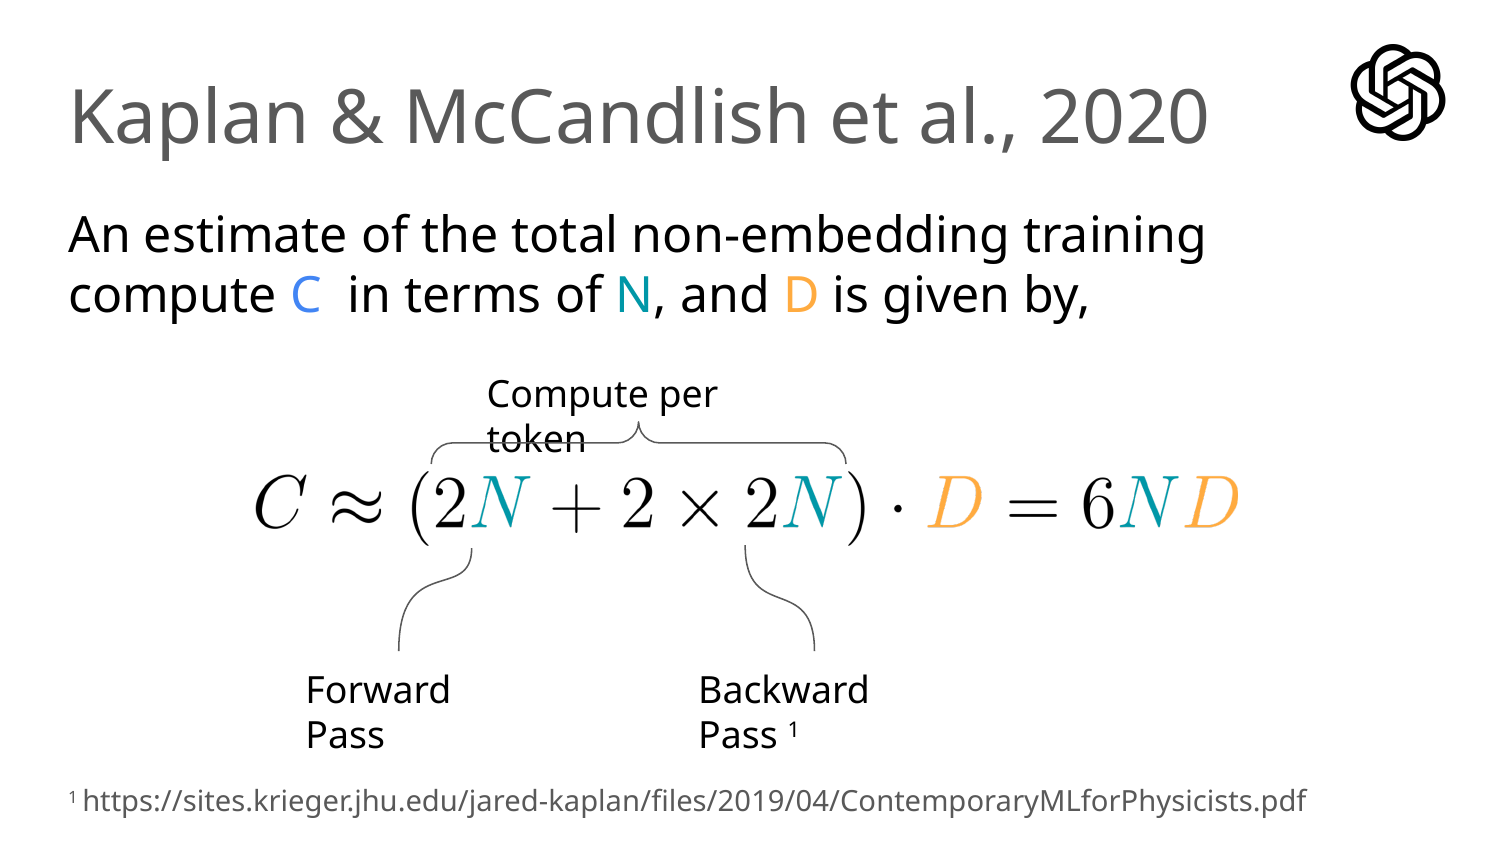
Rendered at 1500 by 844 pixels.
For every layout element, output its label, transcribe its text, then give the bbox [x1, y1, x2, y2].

text_box [431, 421, 847, 464]
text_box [383, 562, 487, 637]
text_box Compute per token [471, 355, 798, 429]
picture [1349, 44, 1447, 142]
picture [252, 471, 1238, 546]
text_box Forward Pass [290, 651, 507, 725]
text_box 1 https://sites.krieger.jhu.edu/jared-kaplan/files/2019/04/ContemporaryMLforPhysicists.pdf [53, 767, 1438, 841]
text_box Backward Pass 1 [683, 651, 946, 725]
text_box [726, 563, 834, 633]
text_box An estimate of the total non-embedding training compute C in terms of N, and D is given by, [53, 186, 1438, 706]
text_box Kaplan & McCandlish et al., 2020 [53, 53, 1438, 182]
